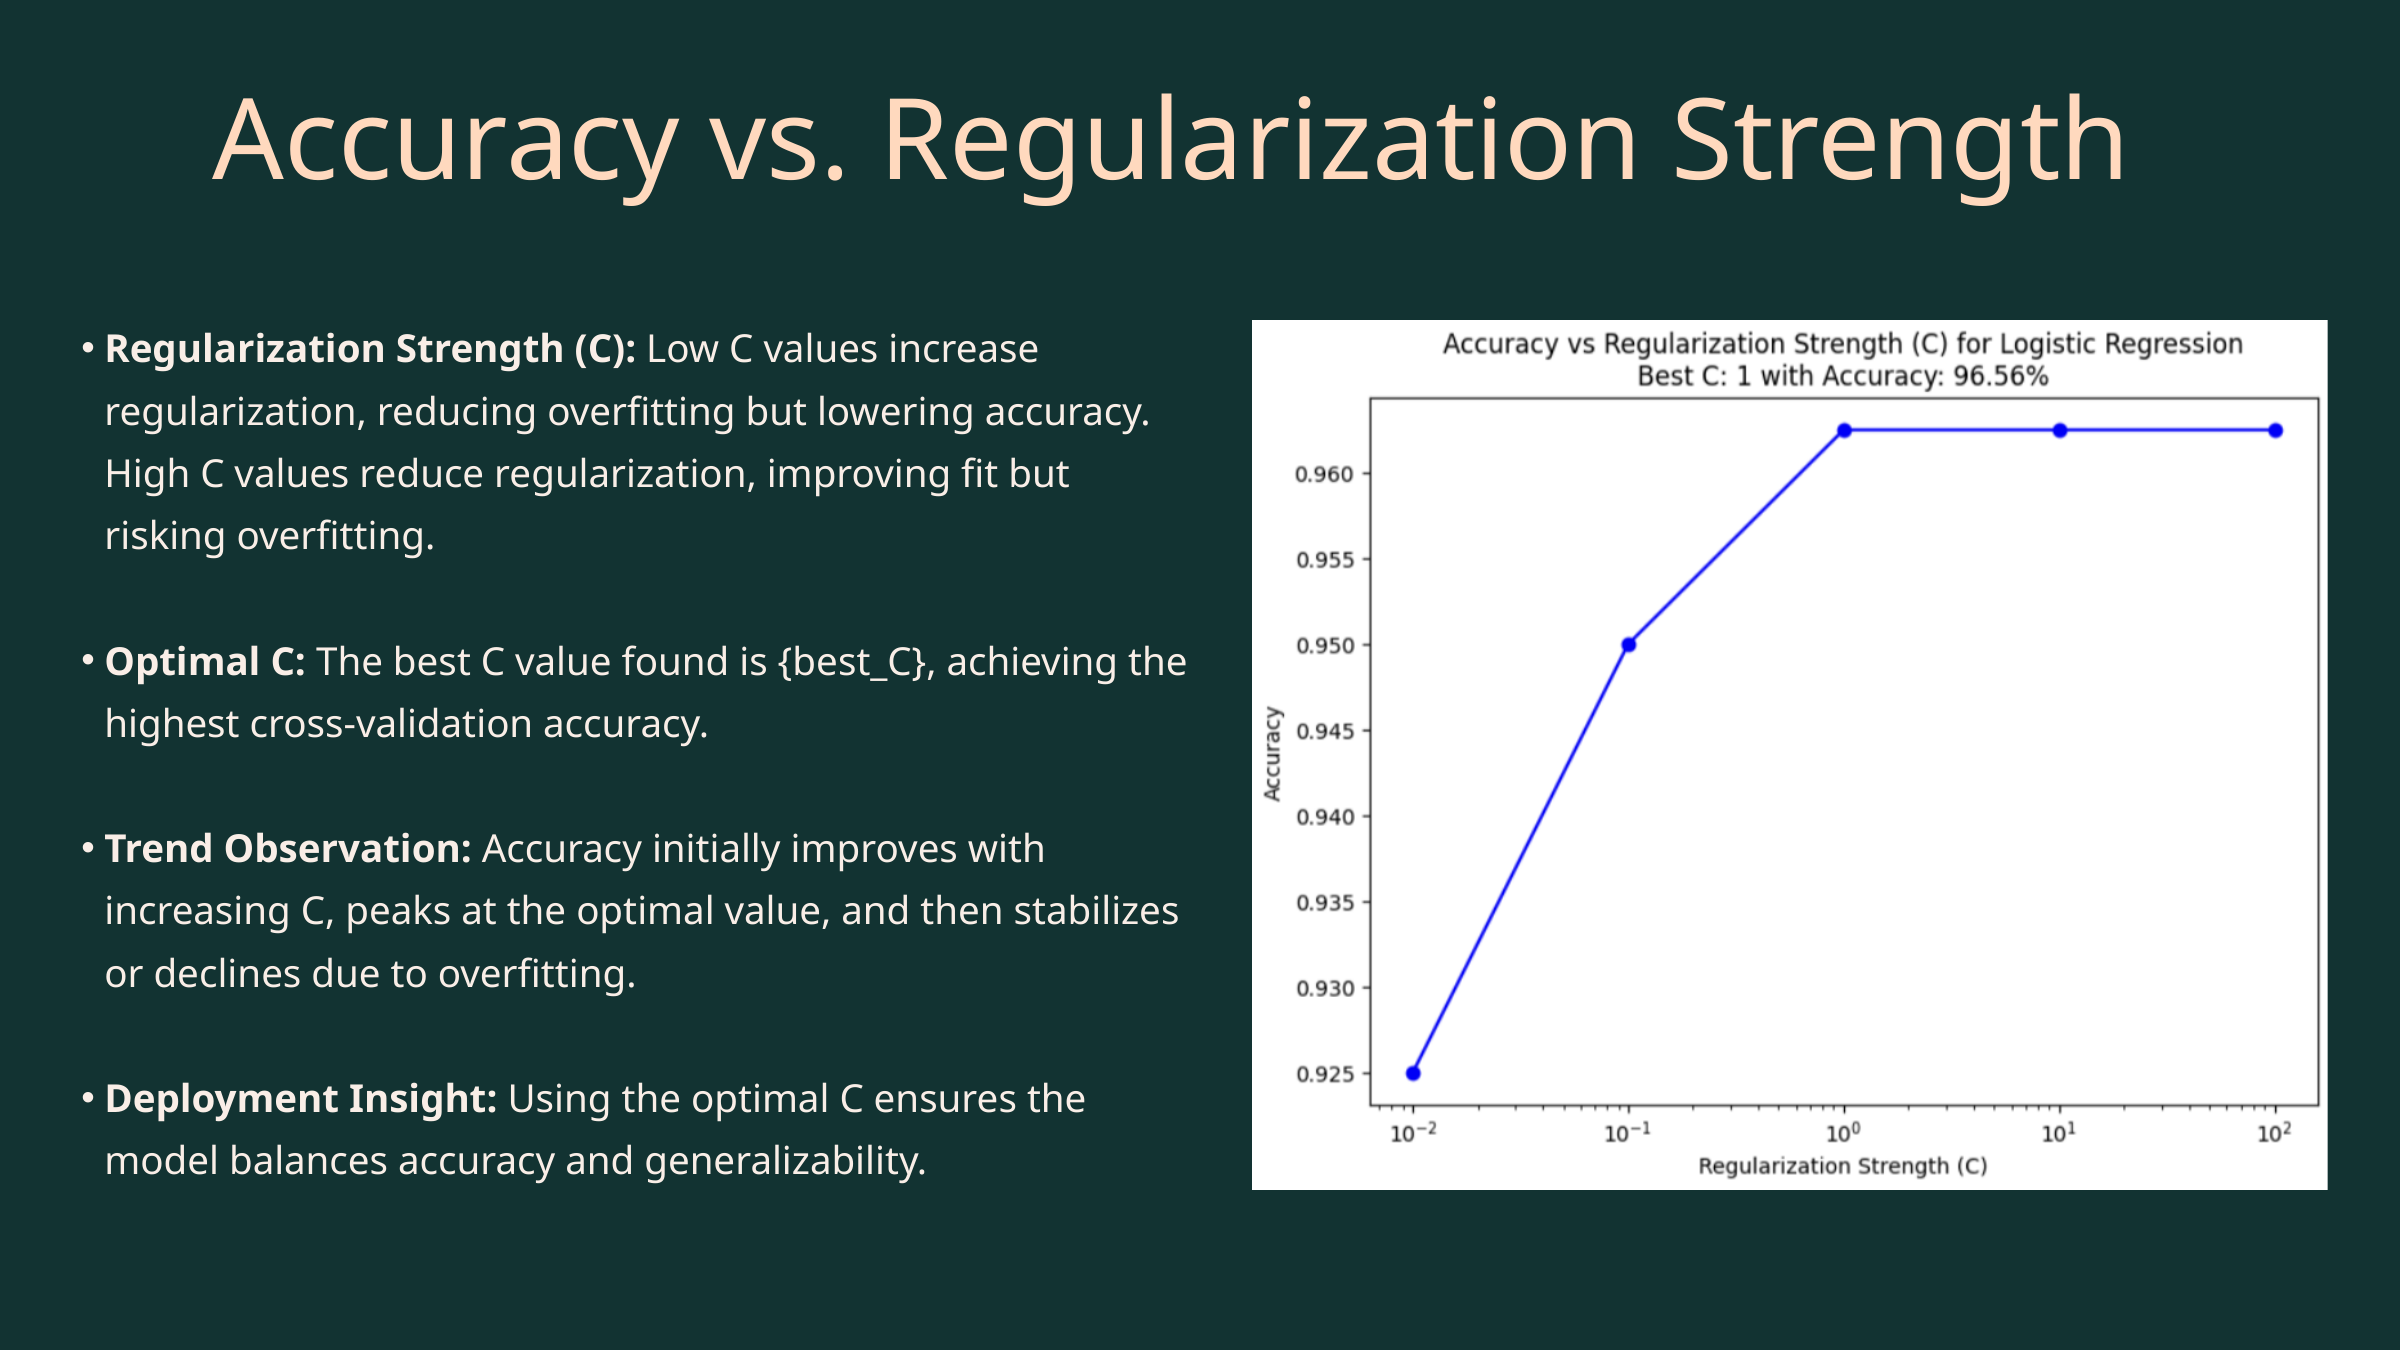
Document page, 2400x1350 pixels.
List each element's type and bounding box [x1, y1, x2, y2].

text_box [0, 0, 2400, 1350]
